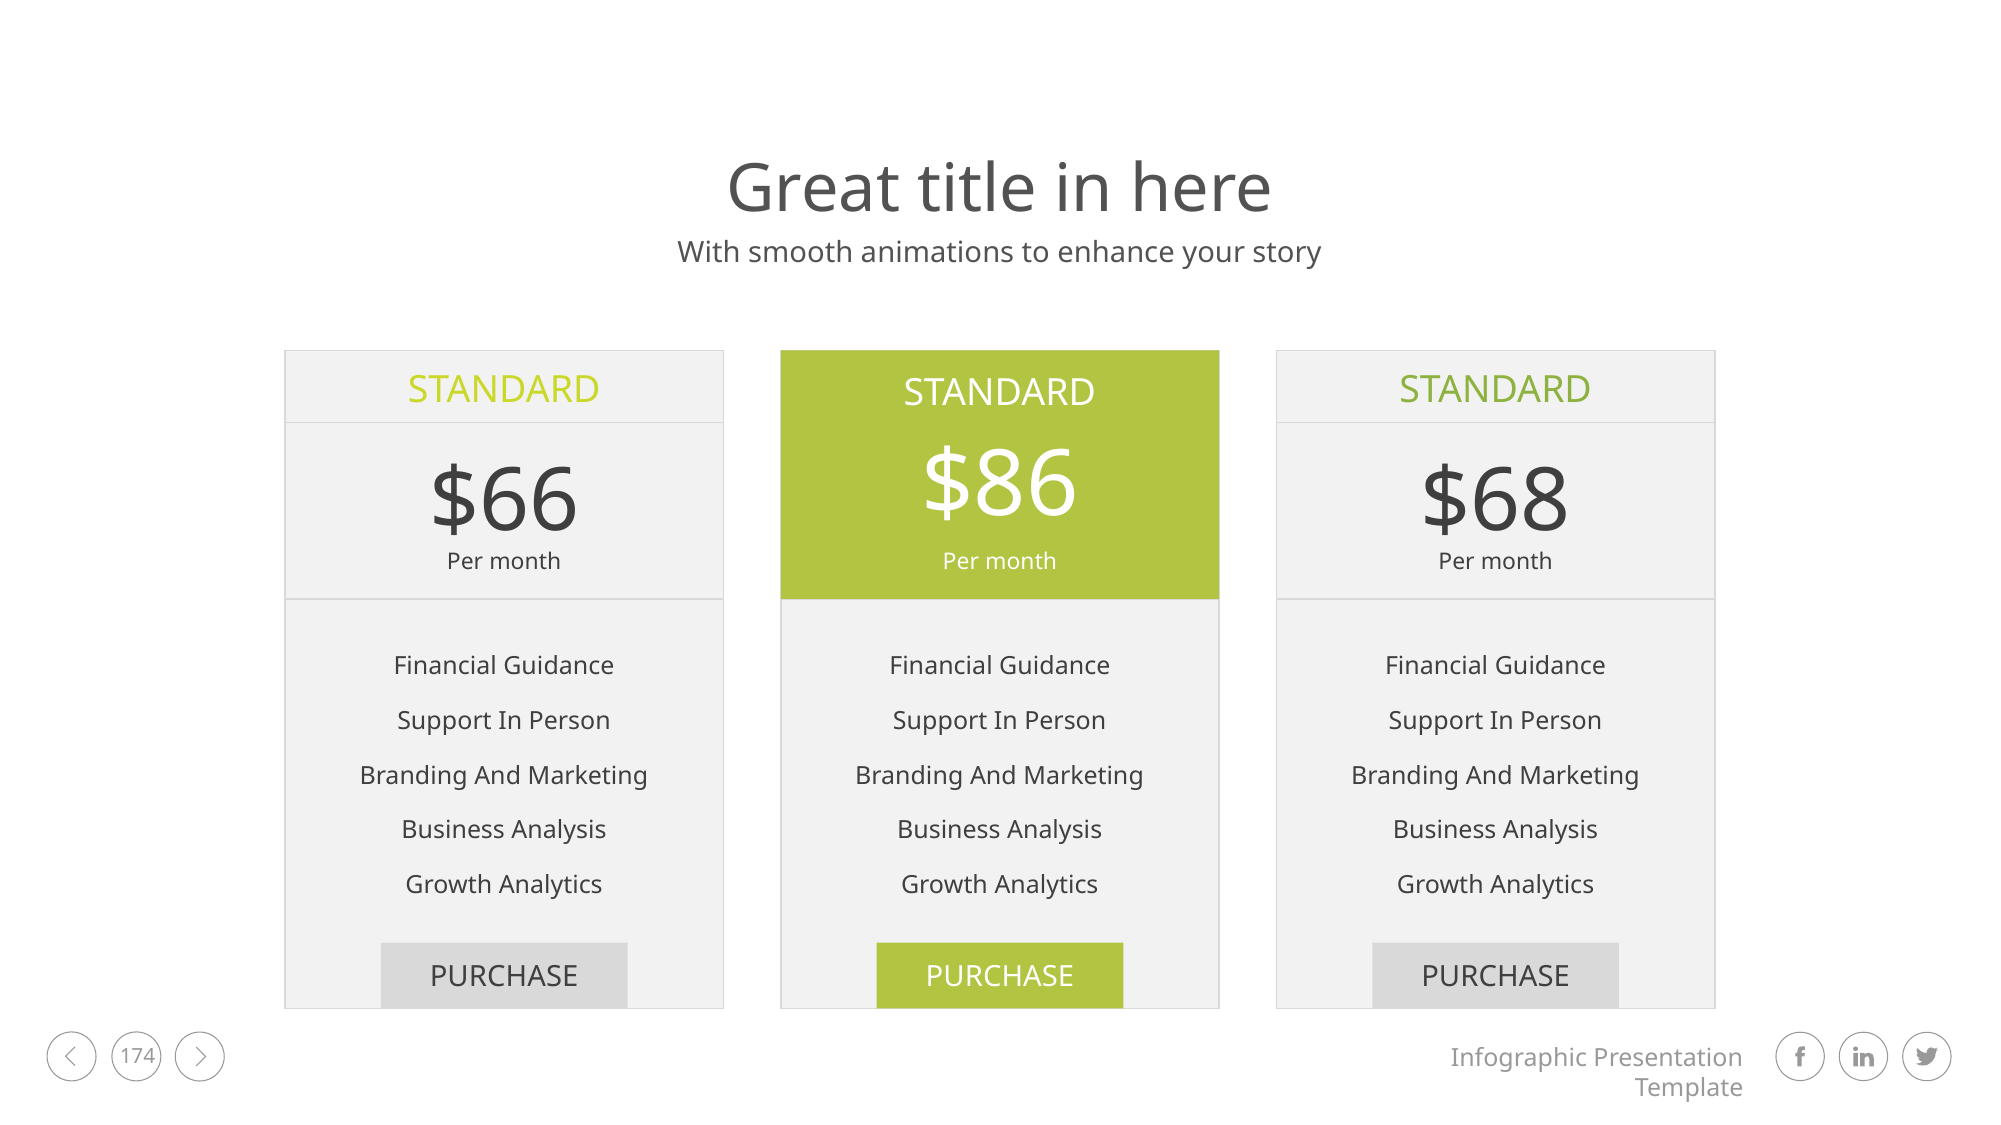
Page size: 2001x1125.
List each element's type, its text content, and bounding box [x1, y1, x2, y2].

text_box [674, 137, 1326, 276]
slide_number 174 [88, 1026, 187, 1087]
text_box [284, 350, 1715, 1009]
